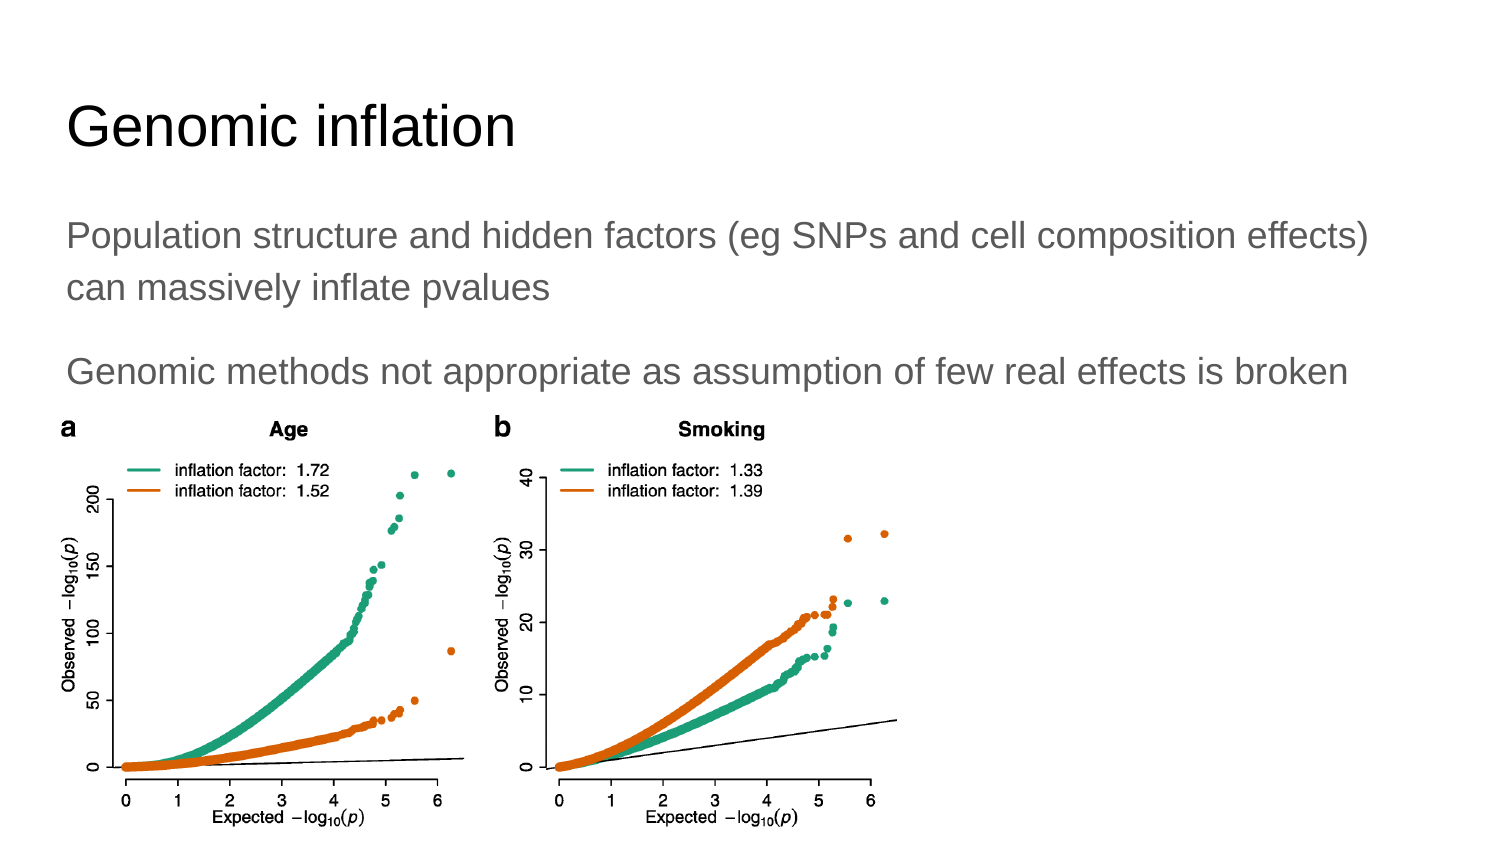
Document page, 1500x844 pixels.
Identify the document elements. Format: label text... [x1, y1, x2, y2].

picture [60, 415, 898, 838]
title Genomic inflation [51, 72, 1449, 167]
list Population structure and hidden factors (eg SNPs and cell composition effects) can massively inflate pvalues Genomic methods not appropriate as assumption of few real effects is broken [51, 189, 1449, 750]
